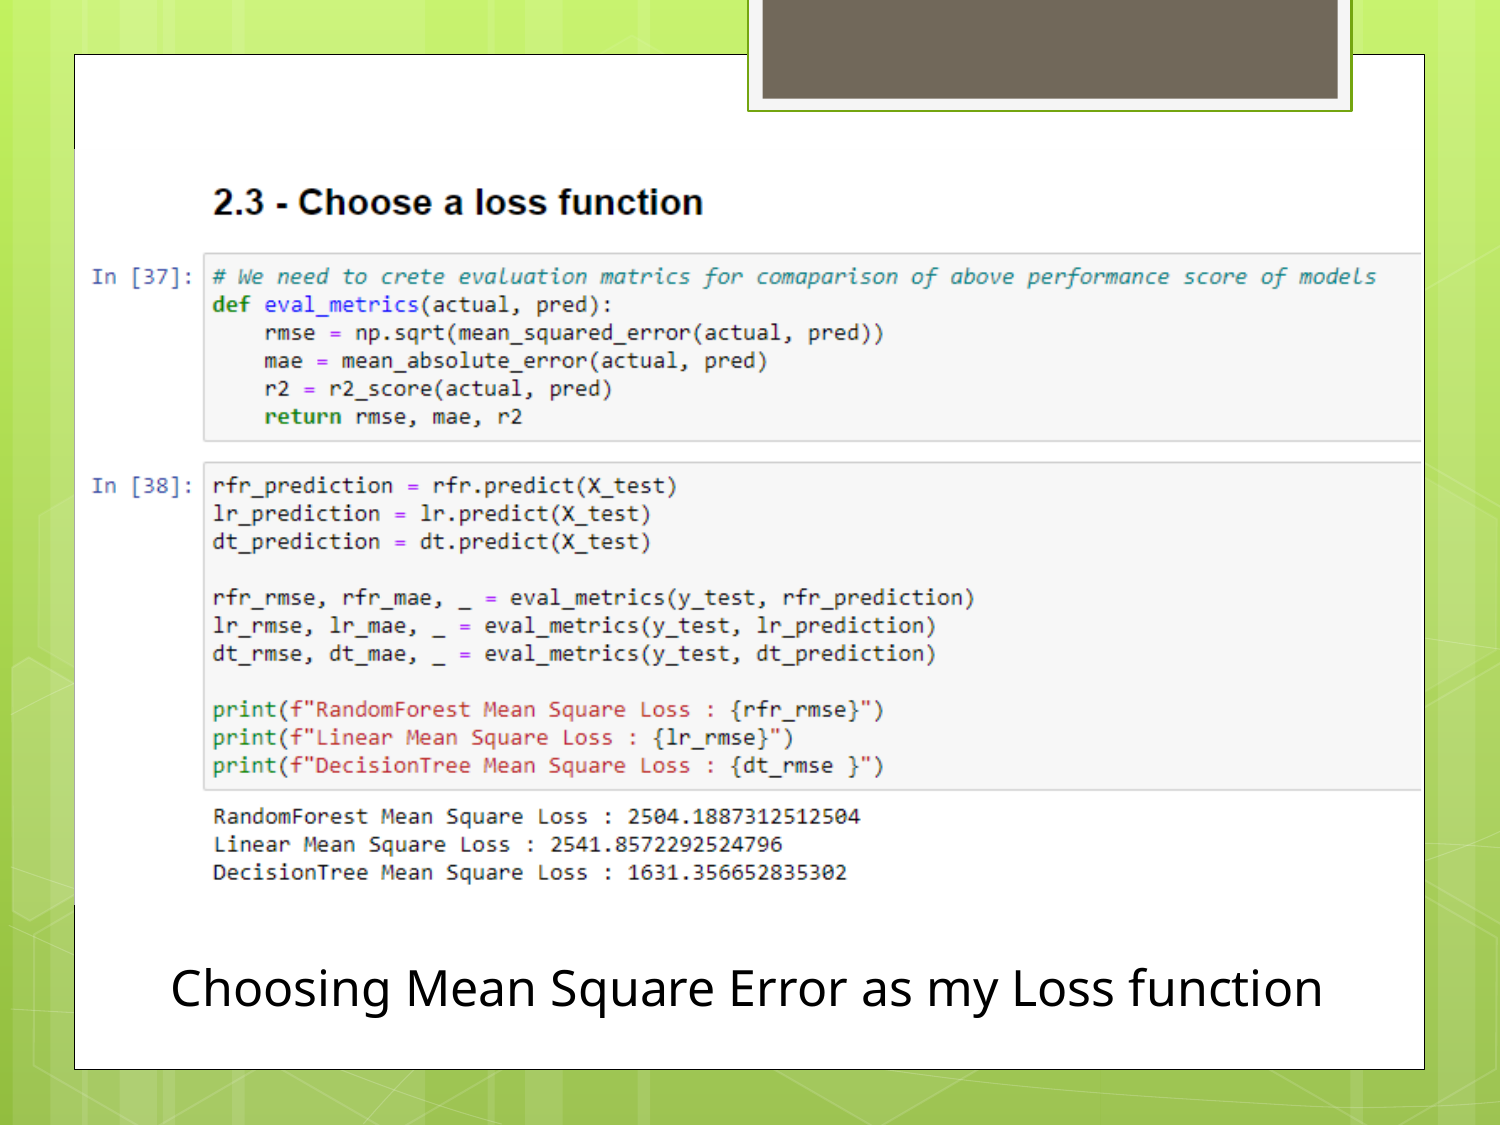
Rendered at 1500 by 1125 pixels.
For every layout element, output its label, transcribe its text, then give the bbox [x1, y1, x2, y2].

text_box Choosing Mean Square Error as my Loss function [74, 949, 1422, 1024]
picture [74, 148, 1422, 906]
